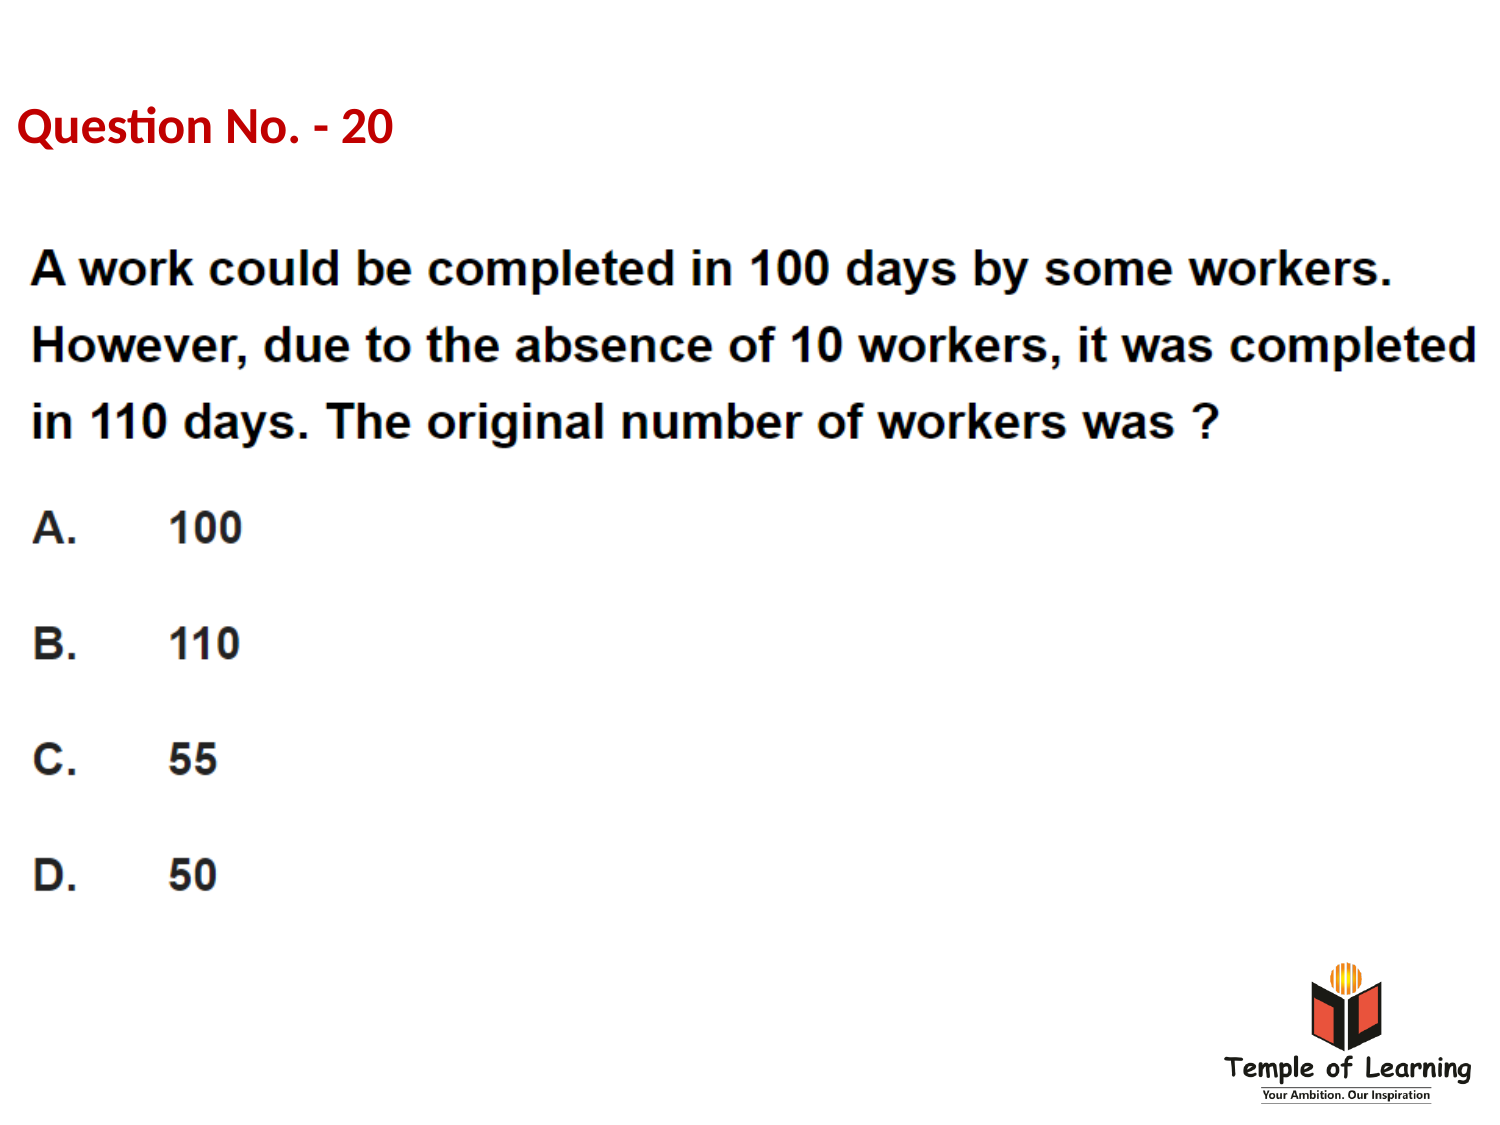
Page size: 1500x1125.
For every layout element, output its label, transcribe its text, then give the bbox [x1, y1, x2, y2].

picture [1224, 962, 1471, 1104]
text_box Question No. - 20 [2, 84, 409, 162]
picture [19, 234, 1481, 913]
